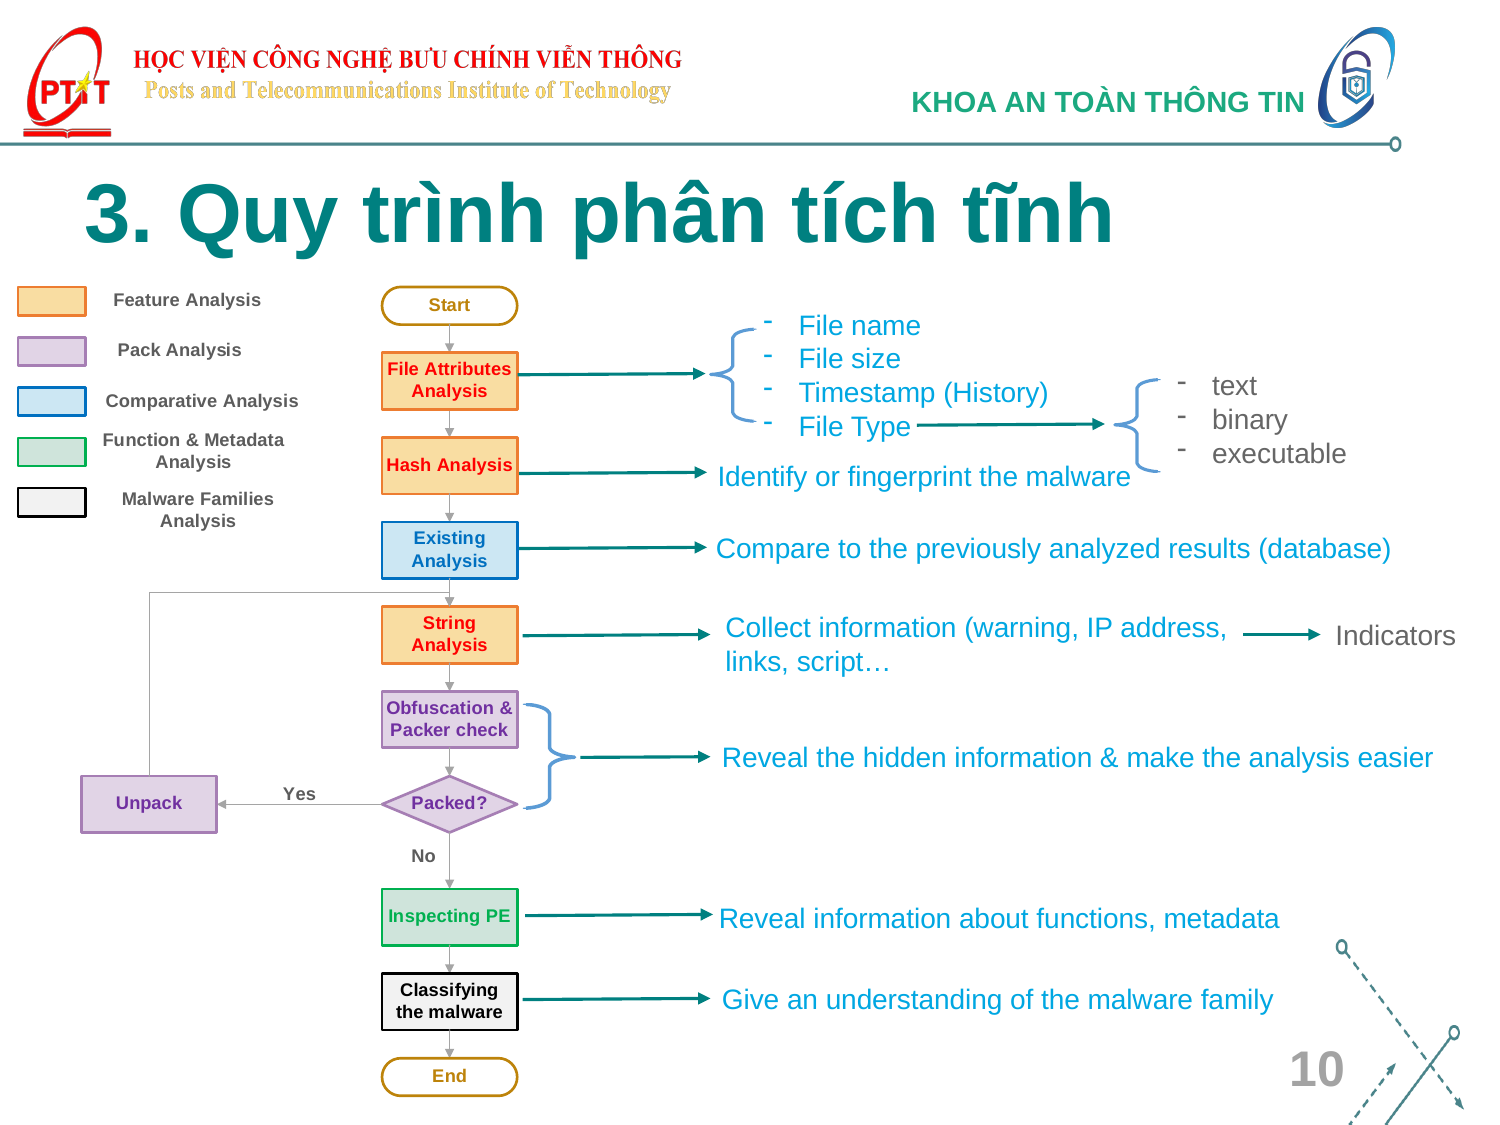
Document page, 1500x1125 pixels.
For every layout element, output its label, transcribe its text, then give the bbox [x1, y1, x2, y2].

text_box Give an understanding of the malware family [707, 974, 1462, 1023]
picture [0, 18, 695, 147]
text_box Collect information (warning, IP address, links, script… [710, 602, 1296, 685]
text_box Compare to the previously analyzed results (database) [701, 522, 1429, 572]
picture [1109, 377, 1163, 473]
text_box File name File size Timestamp (History) File Type [748, 299, 1075, 450]
text_box Reveal the hidden information & make the analysis easier [707, 731, 1462, 781]
text_box Identify or fingerprint the malware [702, 450, 1150, 500]
picture [14, 283, 581, 1098]
title 3. Quy trình phân tích tĩnh [69, 163, 1307, 261]
text_box Reveal information about functions, metadata [703, 892, 1459, 942]
text_box text binary executable [1162, 360, 1371, 477]
text_box Indicators [1320, 609, 1479, 658]
picture [1318, 27, 1395, 128]
picture [705, 327, 759, 423]
